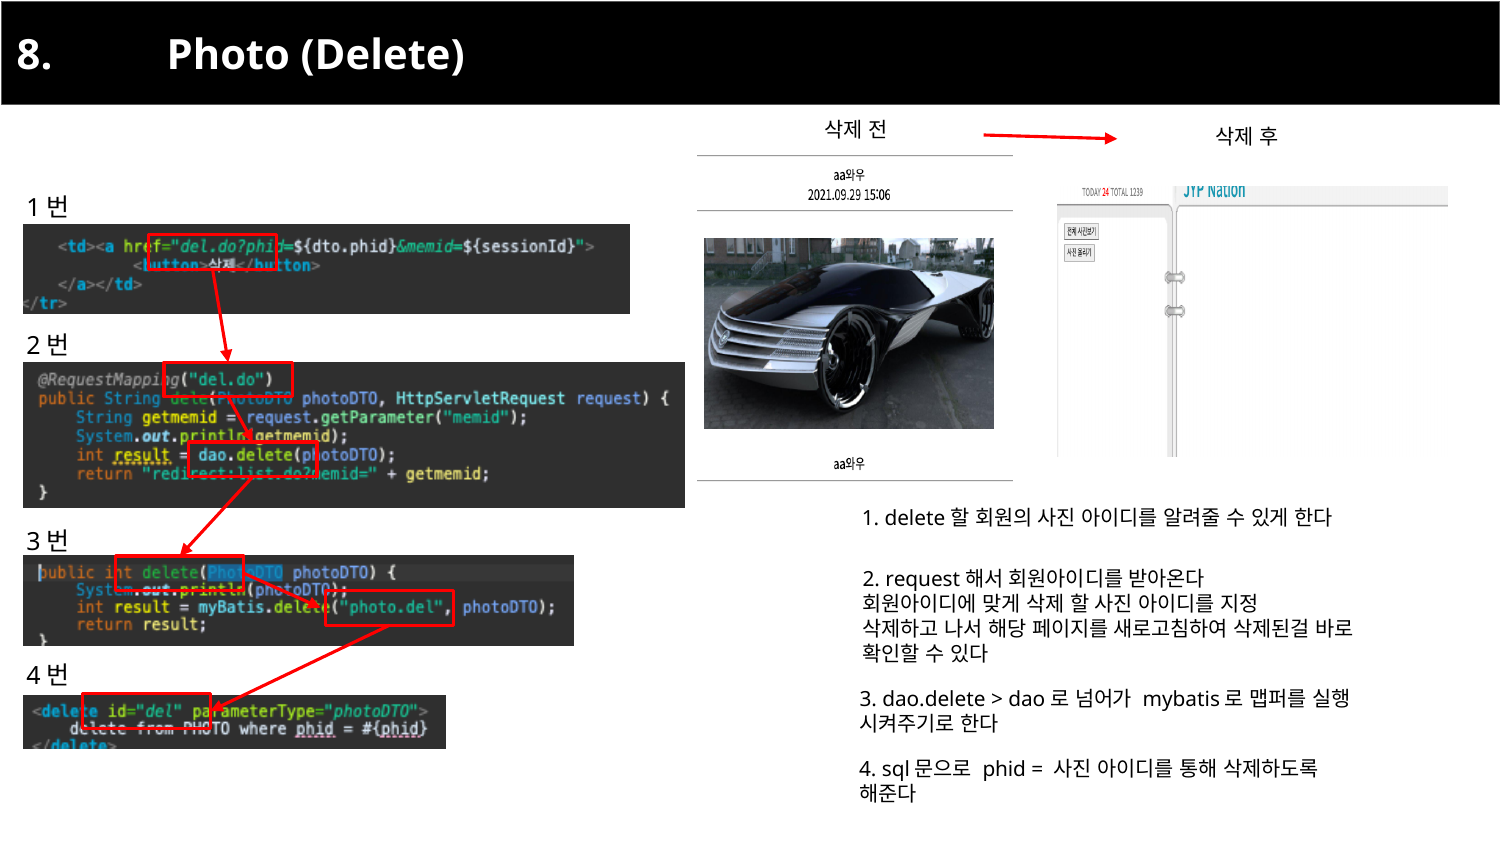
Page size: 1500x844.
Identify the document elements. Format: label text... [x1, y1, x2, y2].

picture [1057, 186, 1448, 457]
text_box 4번 [11, 645, 100, 705]
text_box 8. Photo (Delete) [1, 1, 1500, 105]
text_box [983, 134, 1118, 140]
picture [23, 362, 685, 508]
text_box 3번 [11, 510, 100, 571]
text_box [227, 396, 254, 443]
picture [23, 224, 631, 315]
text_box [243, 572, 321, 608]
text_box 2번 [11, 314, 100, 375]
text_box 4. sql문으로 phid = 사진 아이디를 통해 삭제하도록 해준다 [844, 740, 1390, 821]
picture [23, 555, 574, 647]
text_box 삭제 후 [1200, 111, 1296, 162]
text_box 2. request해서 회원아이디를 받아온다 회원아이디에 맞게 삭제 할 사진 아이디를 지정 삭제하고 나서 해당 페이지를 새로고침하여 삭제된걸 바로 확인할 수 있다 [847, 551, 1394, 681]
text_box 1. delete할 회원의 사진 아이디를 알려줄 수 있게 한다 [846, 492, 1420, 543]
picture [696, 153, 1013, 490]
text_box 삭제 전 [809, 104, 905, 152]
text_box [212, 269, 229, 363]
text_box 3. dao.delete > dao로 넘어가 mybatis로 맵퍼를 실행 시켜주기로 한다 [844, 670, 1391, 751]
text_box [210, 625, 390, 712]
text_box 1번 [11, 176, 100, 237]
picture [23, 694, 446, 749]
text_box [179, 476, 254, 557]
